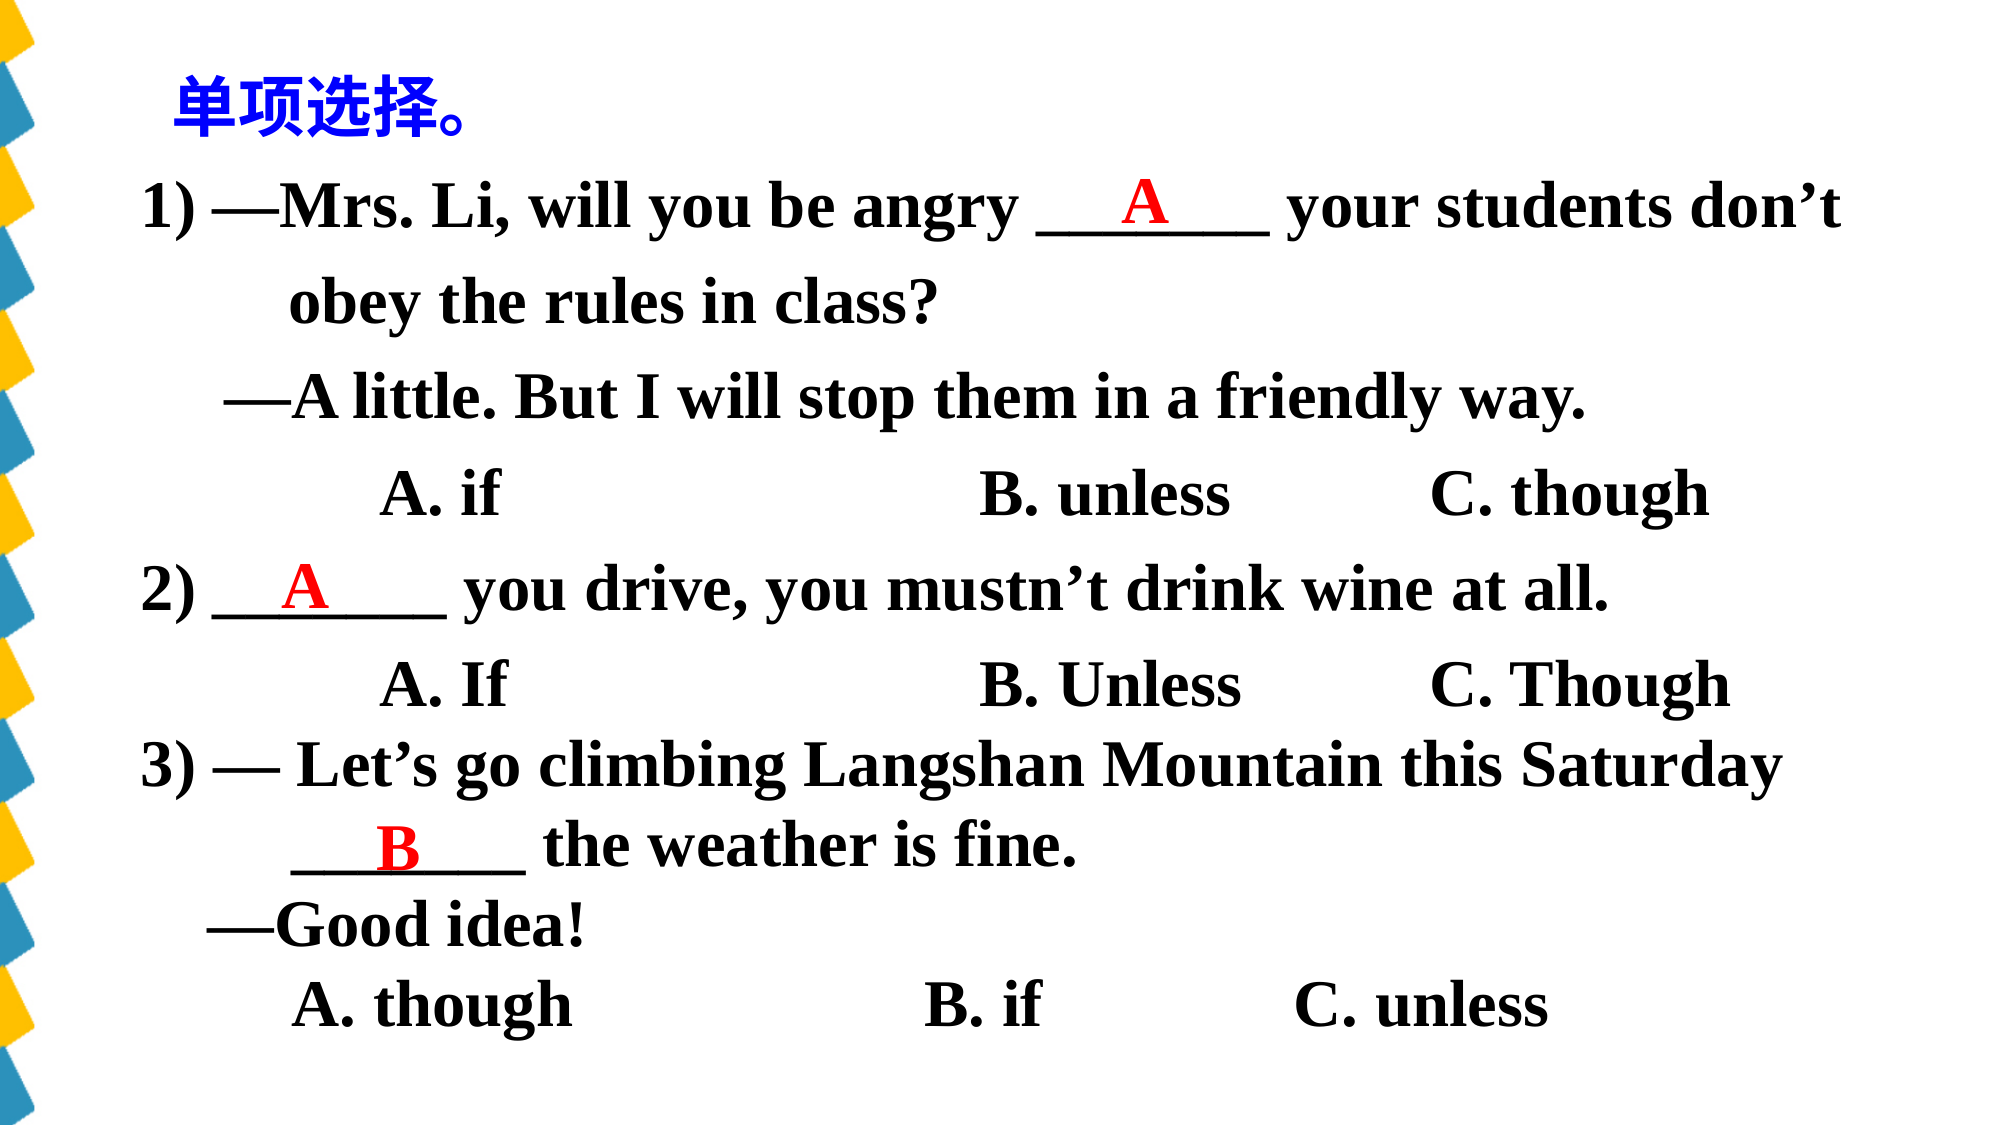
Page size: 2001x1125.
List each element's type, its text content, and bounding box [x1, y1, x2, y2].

text_box A [266, 534, 456, 629]
text_box 单项选择。 1) —Mrs. Li, will you be angry _______ your students don’t obey the rules in class? —A little. But I will stop them in a friendly way. A. if B. unless C. though 2) _______ you drive, you mustn’t drink wine at all. A. If B. Unless C. Though 3) — Let’s go climbing Langshan Mountain this Saturday _______ the weather is fine. —Good idea! A. though B. if C. unless [125, 41, 1934, 1125]
picture [0, 0, 2001, 1125]
text_box A [1106, 148, 1296, 244]
text_box B [361, 796, 551, 892]
